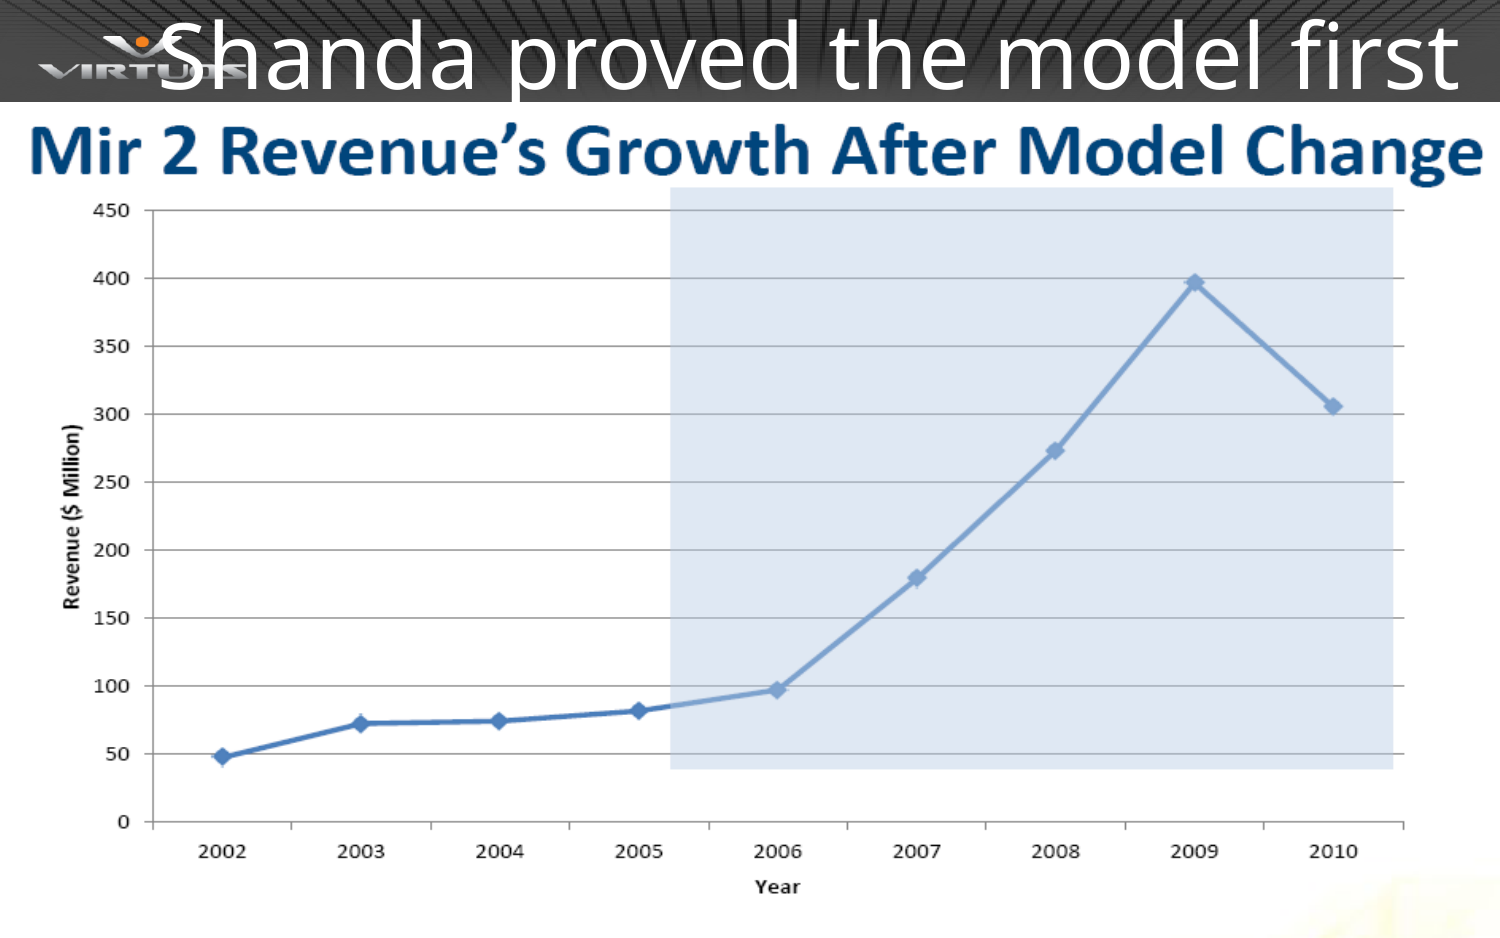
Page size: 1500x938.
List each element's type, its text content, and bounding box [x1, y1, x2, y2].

picture [0, 0, 1500, 938]
title Shanda proved the model first [126, 0, 1477, 100]
